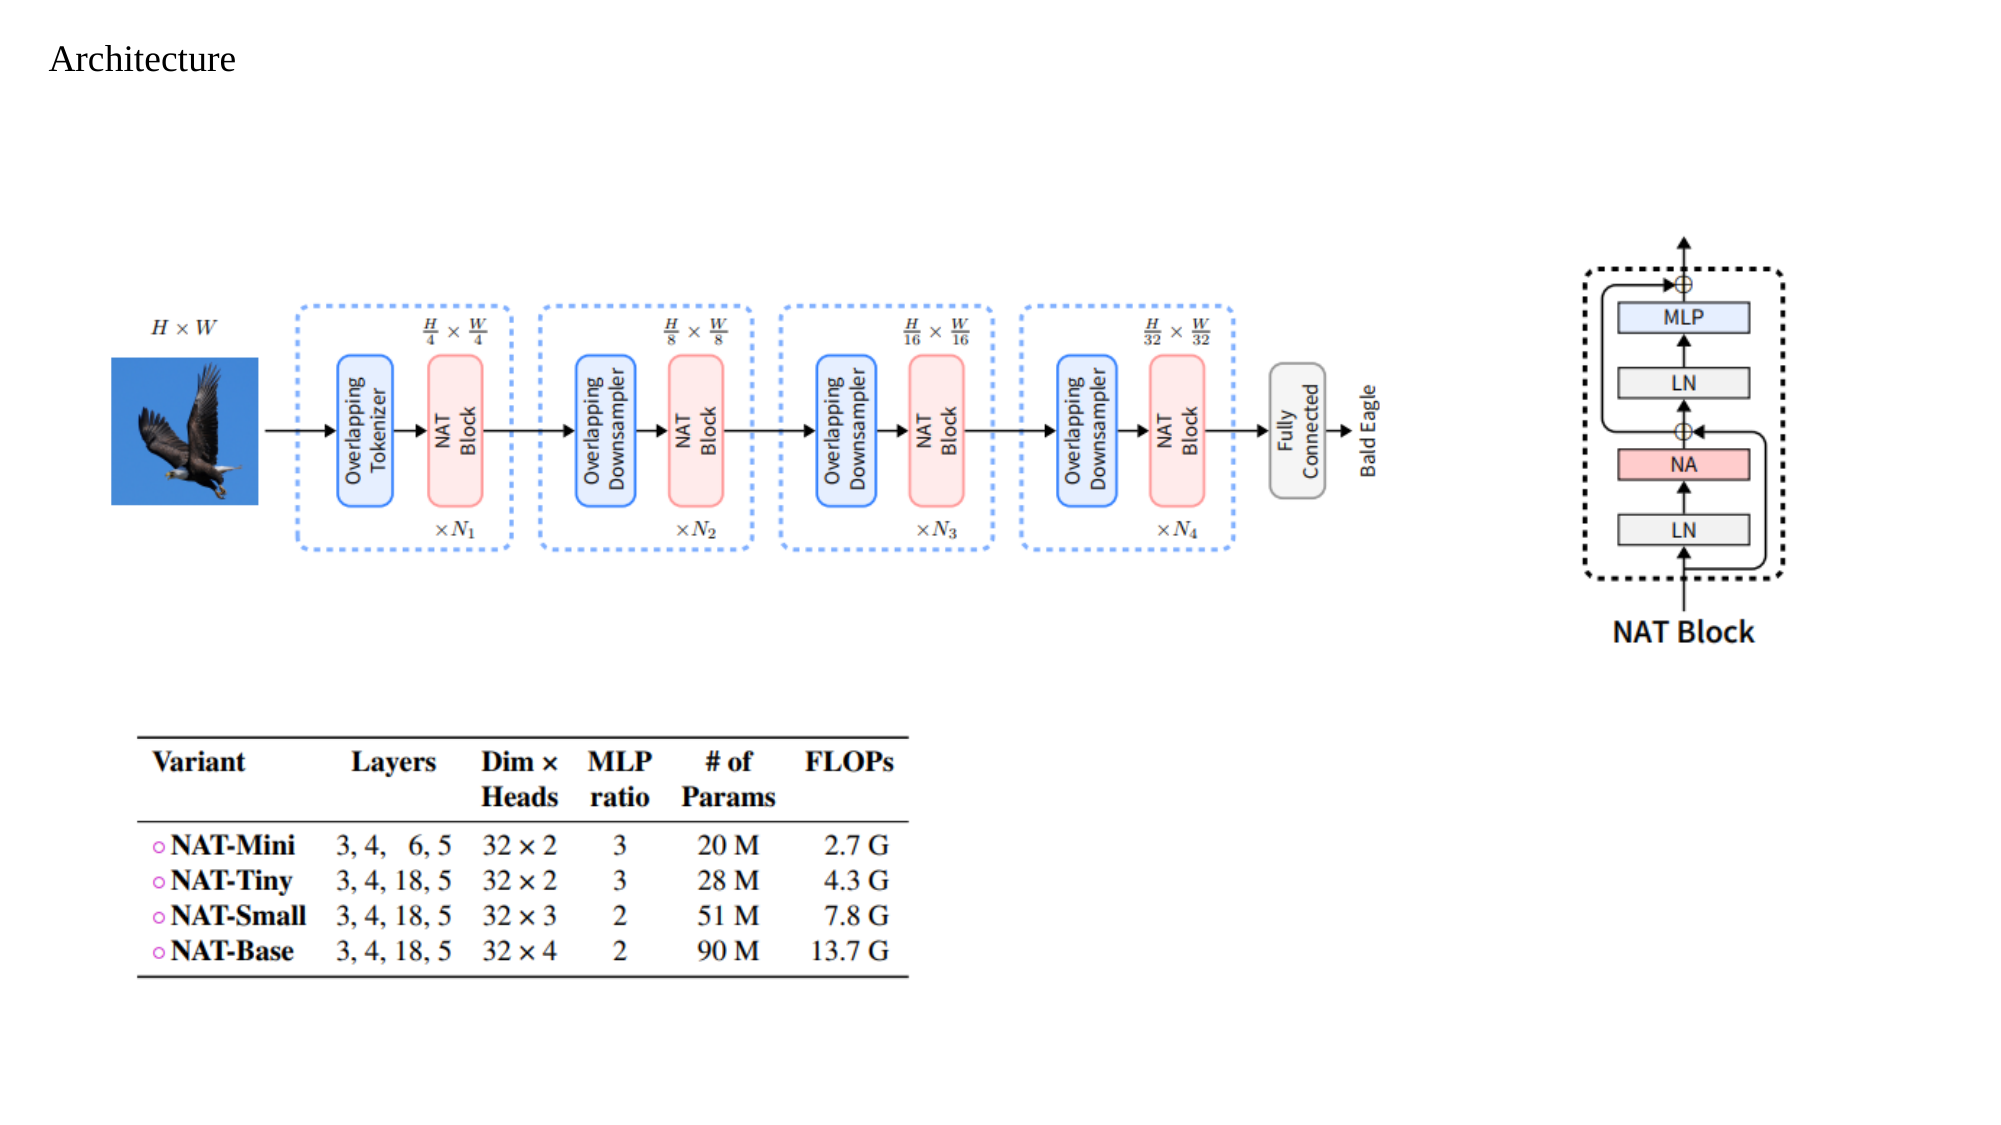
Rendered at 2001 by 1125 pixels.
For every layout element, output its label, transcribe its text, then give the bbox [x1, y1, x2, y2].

picture [97, 242, 1410, 585]
picture [114, 717, 918, 1000]
picture [1558, 198, 1812, 671]
text_box Architecture [33, 26, 1093, 87]
